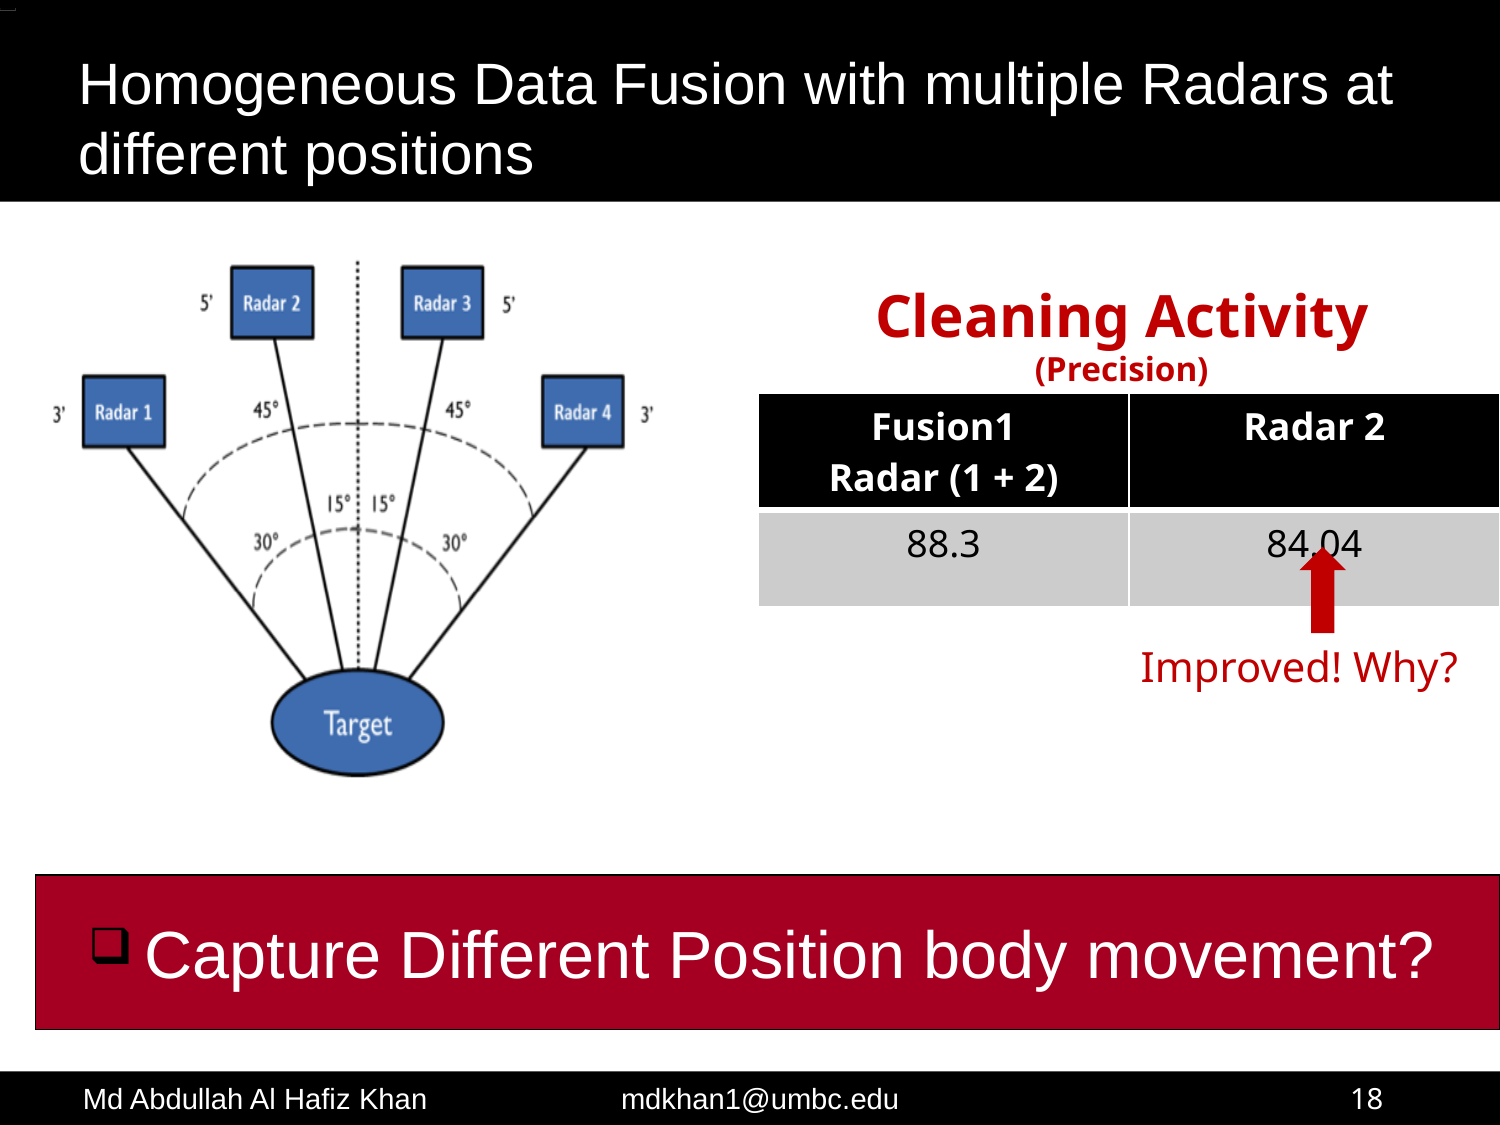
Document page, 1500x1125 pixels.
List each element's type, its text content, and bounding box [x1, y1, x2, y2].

text_box Cleaning Activity (Precision) [860, 271, 1384, 396]
text_box [1299, 546, 1347, 633]
table_header Fusion1 Radar (1 + 2) [759, 394, 1128, 507]
table_cell 88.3 [759, 513, 1128, 606]
slide_number 18 [1294, 1073, 1439, 1118]
table_cell 84.04 [1130, 513, 1499, 606]
table_header Radar 2 [1130, 394, 1499, 507]
picture [35, 257, 672, 779]
text_box Improved! Why? [1125, 633, 1473, 698]
title Homogeneous Data Fusion with multiple Radars at different positions [62, 68, 1436, 194]
list Capture Different Position body movement? [35, 874, 1500, 1030]
